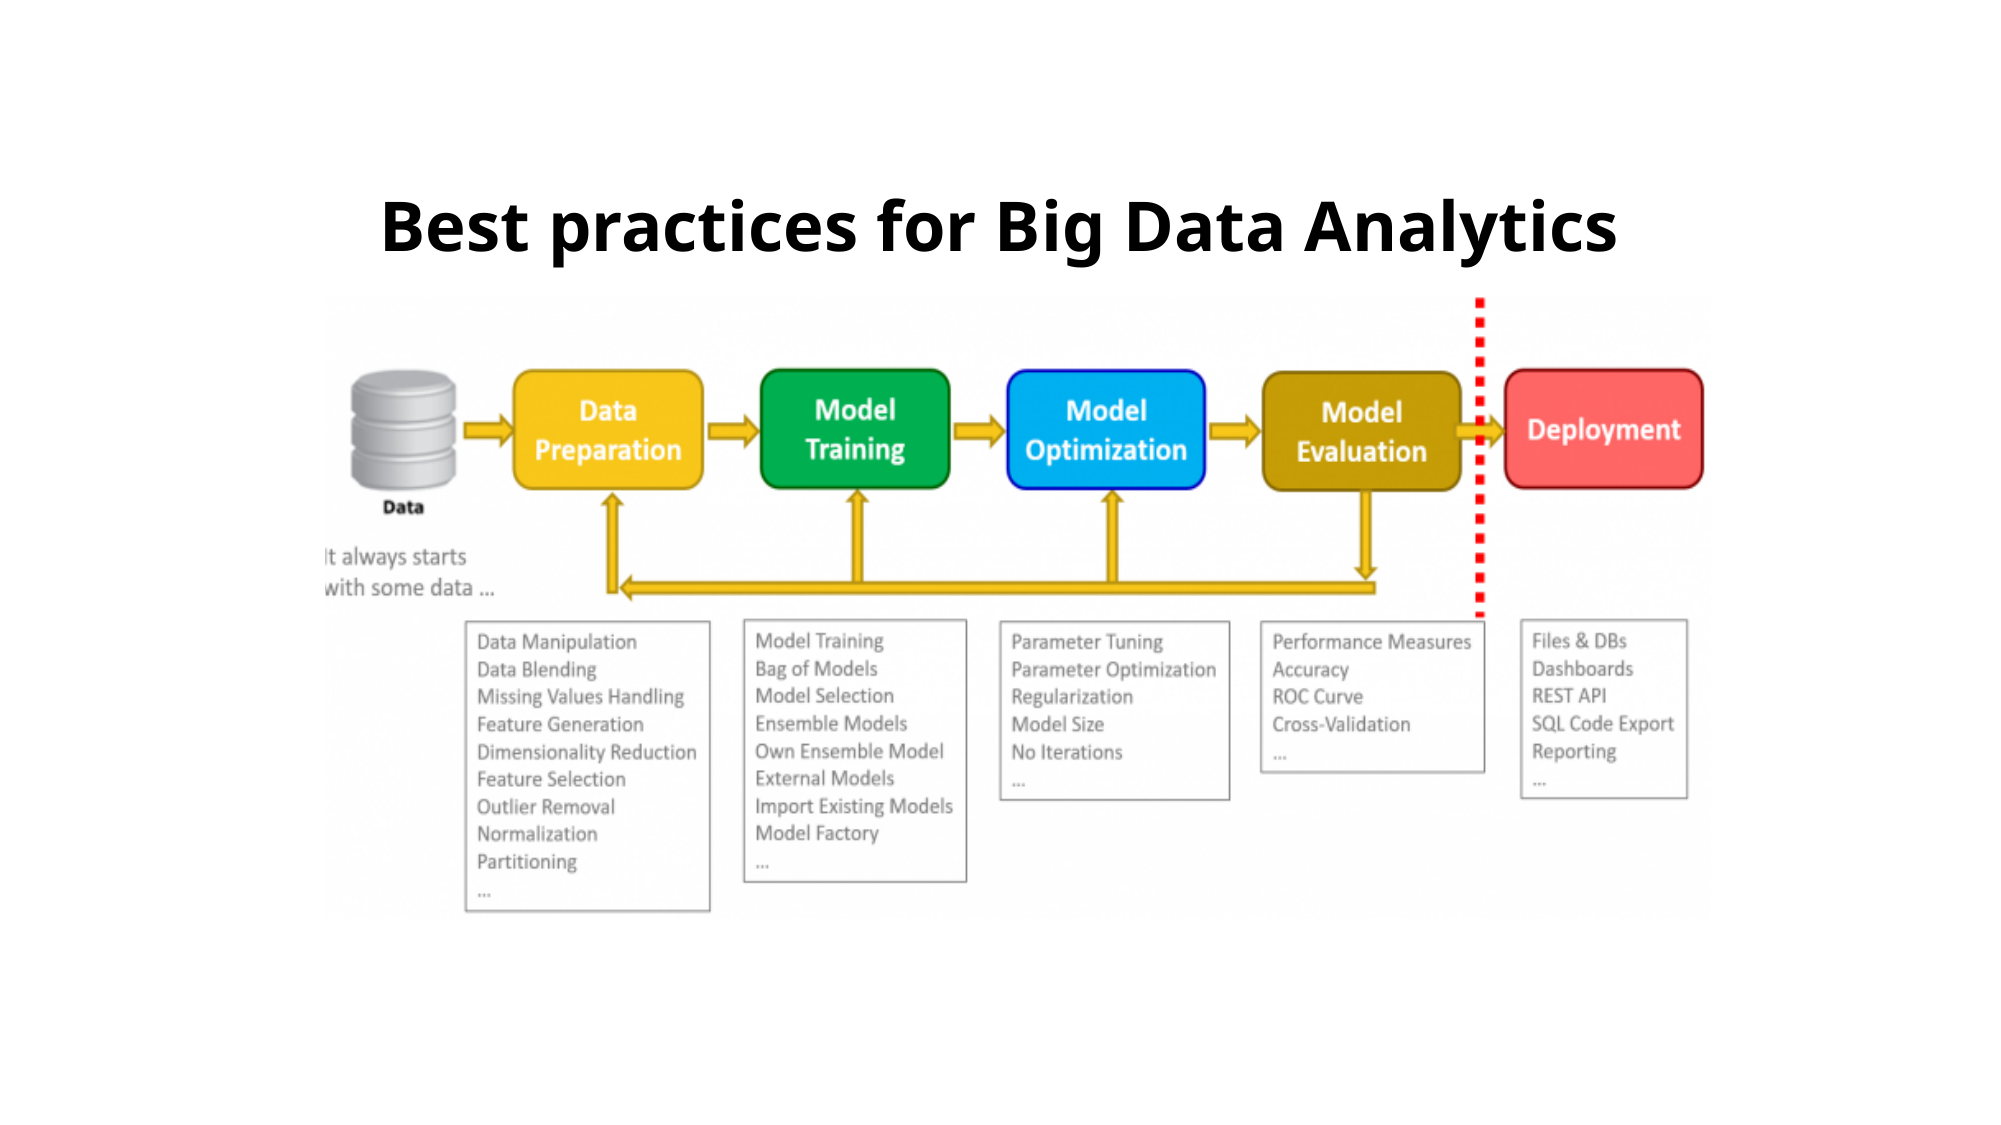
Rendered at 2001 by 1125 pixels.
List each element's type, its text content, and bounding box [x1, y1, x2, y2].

picture [325, 296, 1711, 919]
text_box Best practices for Big Data Analytics [353, 185, 1647, 273]
